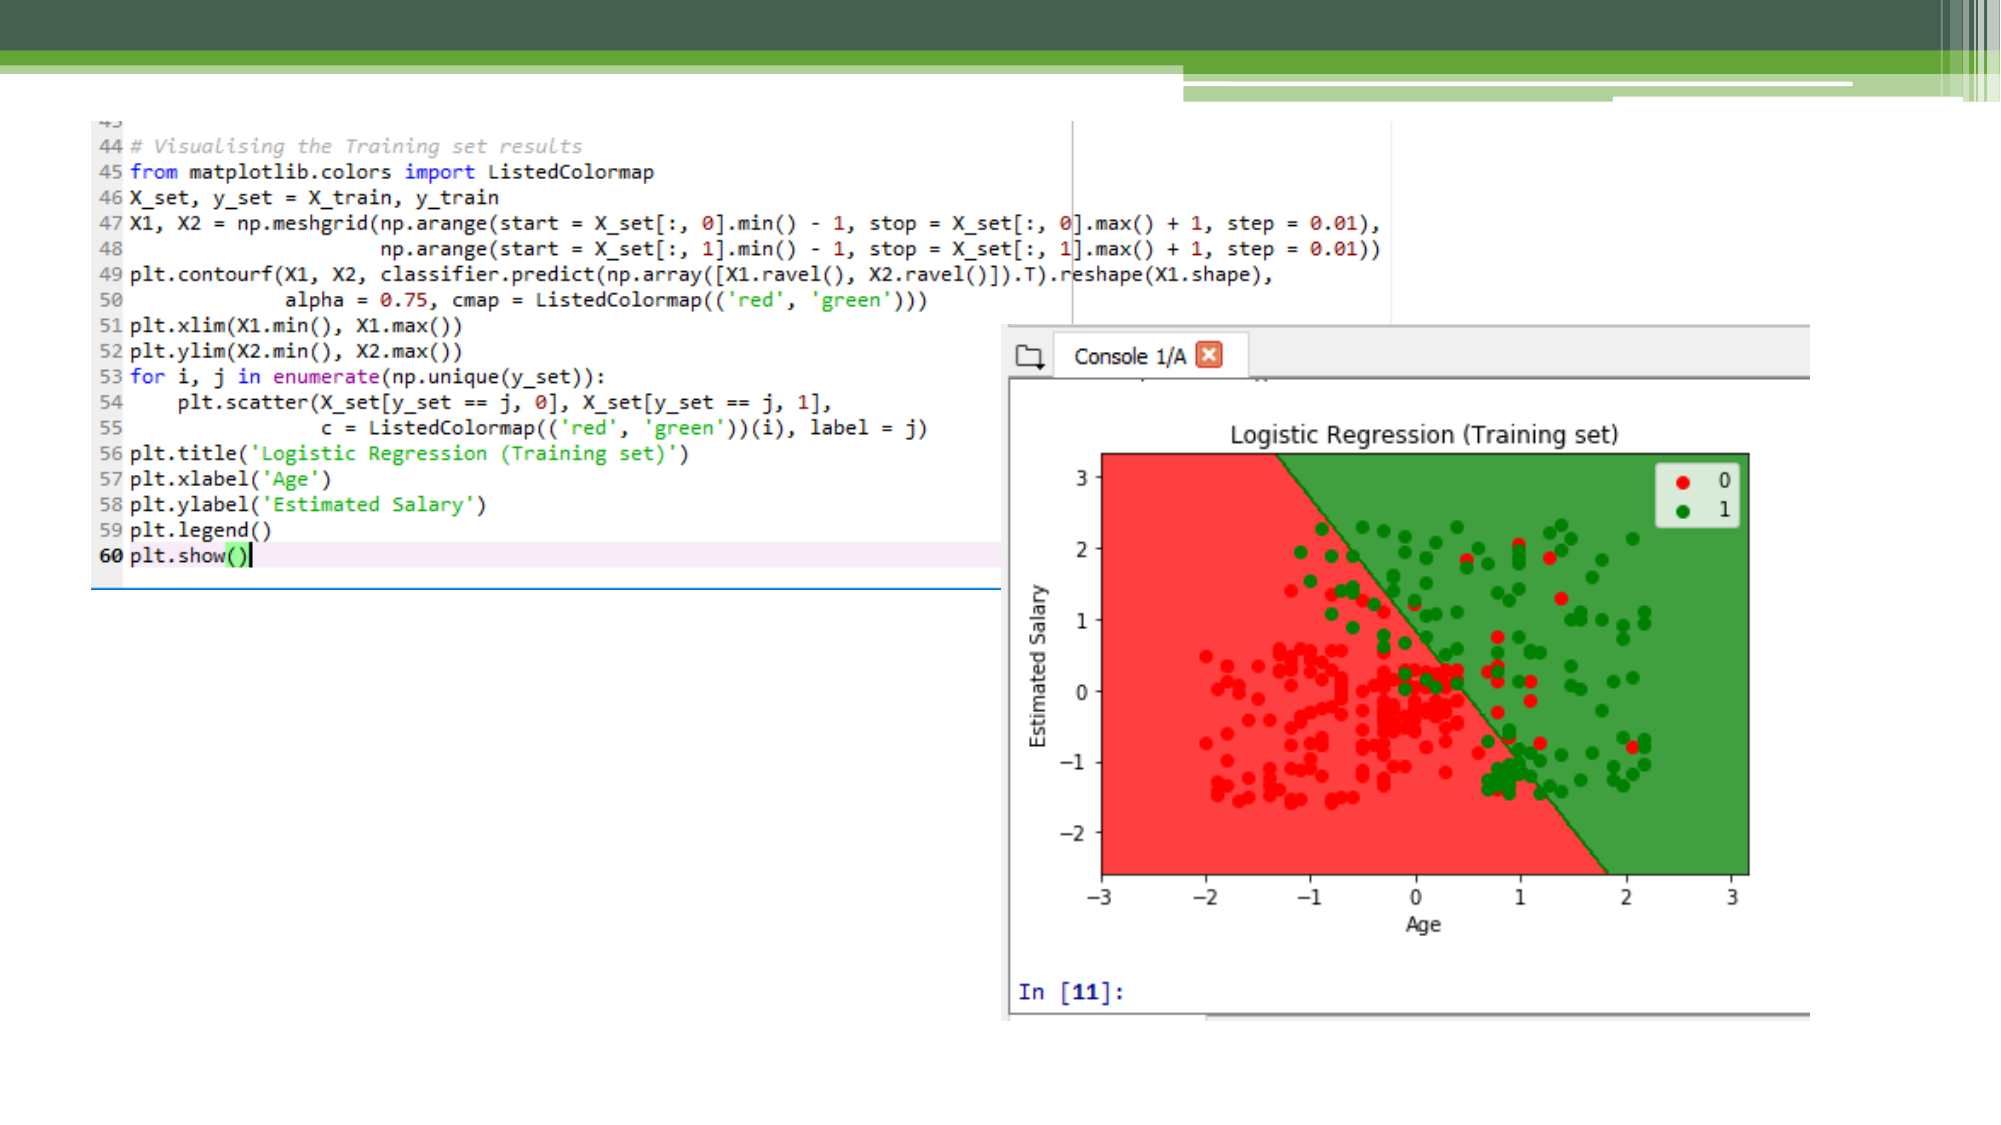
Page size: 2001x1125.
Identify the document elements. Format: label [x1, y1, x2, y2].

picture [91, 121, 1810, 1021]
